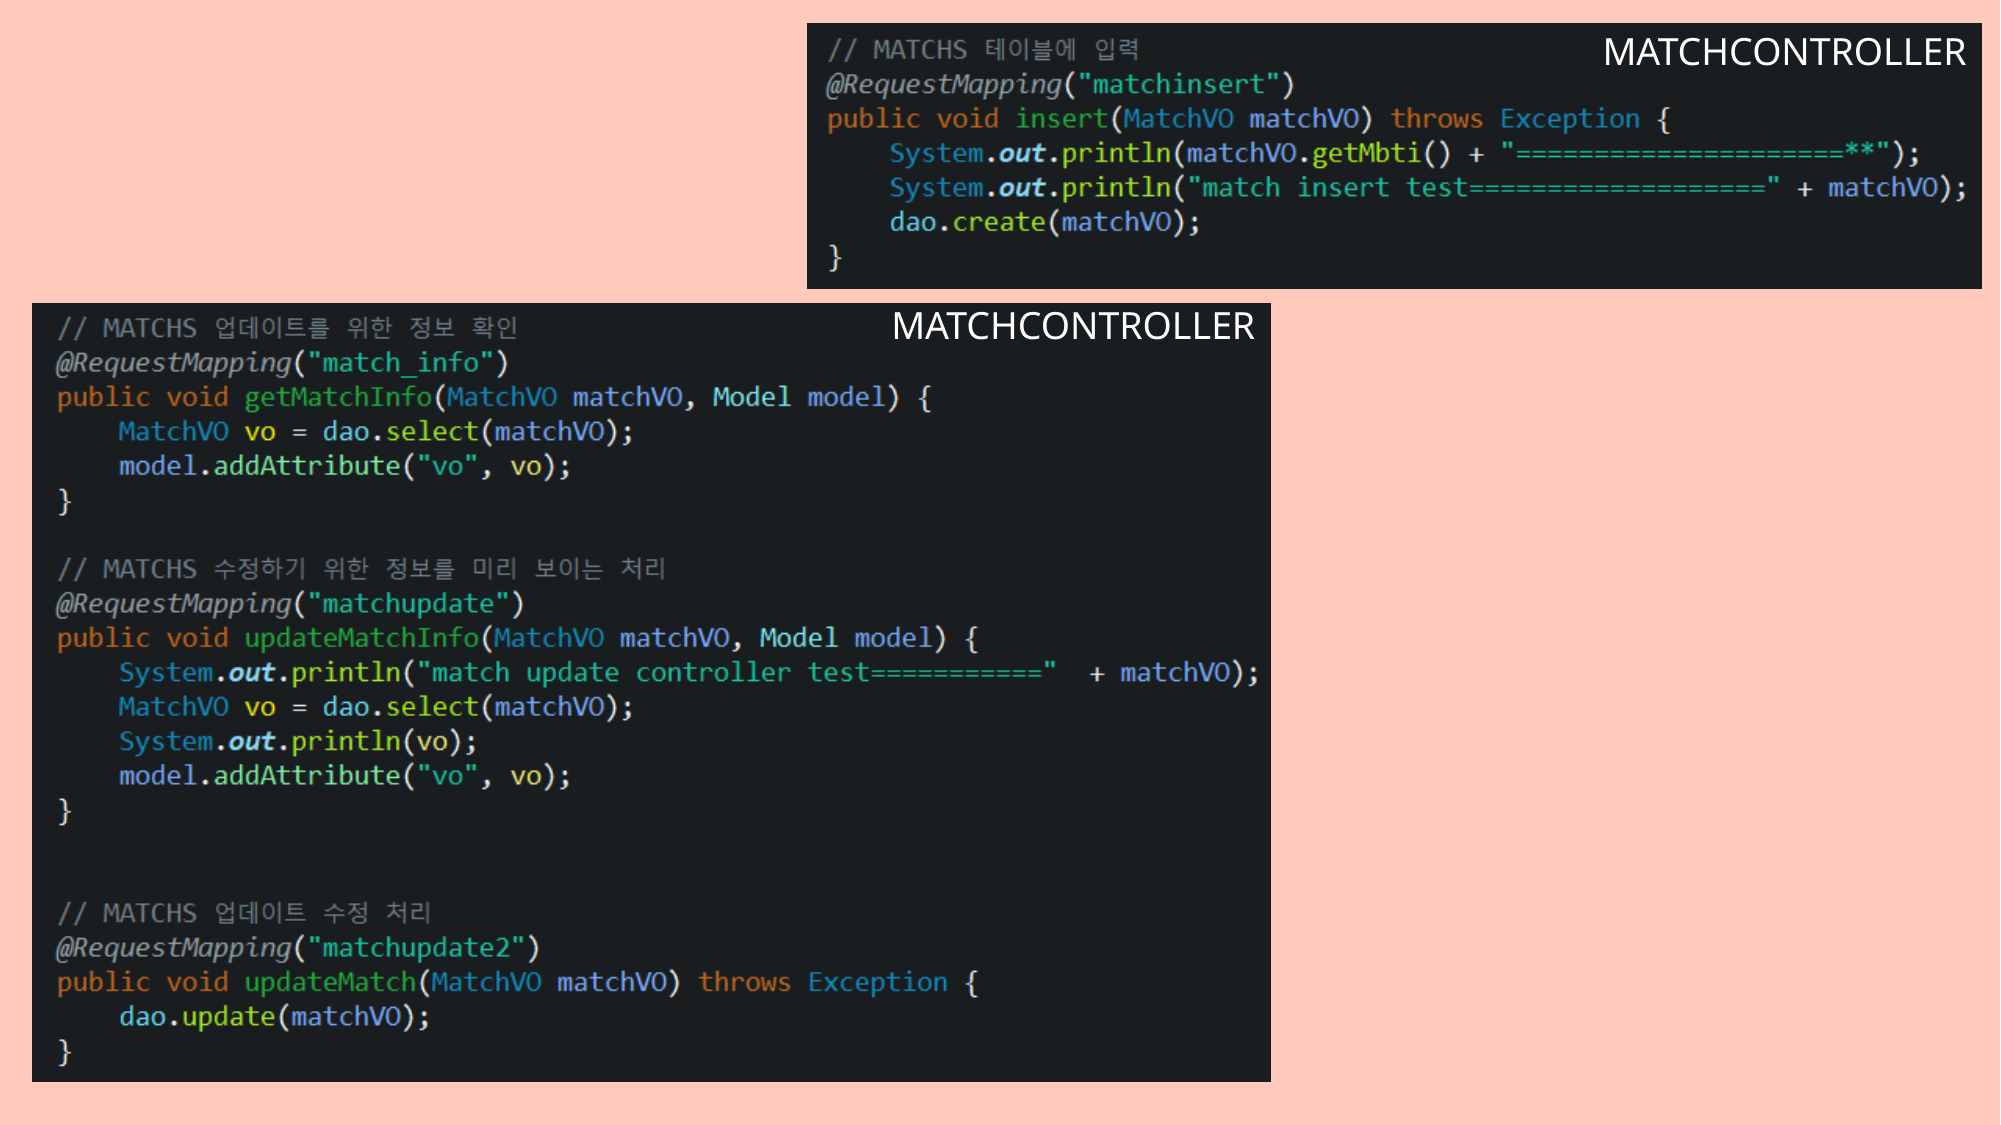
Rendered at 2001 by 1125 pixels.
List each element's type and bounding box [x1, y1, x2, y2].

list [807, 23, 1982, 289]
text_box [32, 295, 1271, 1082]
